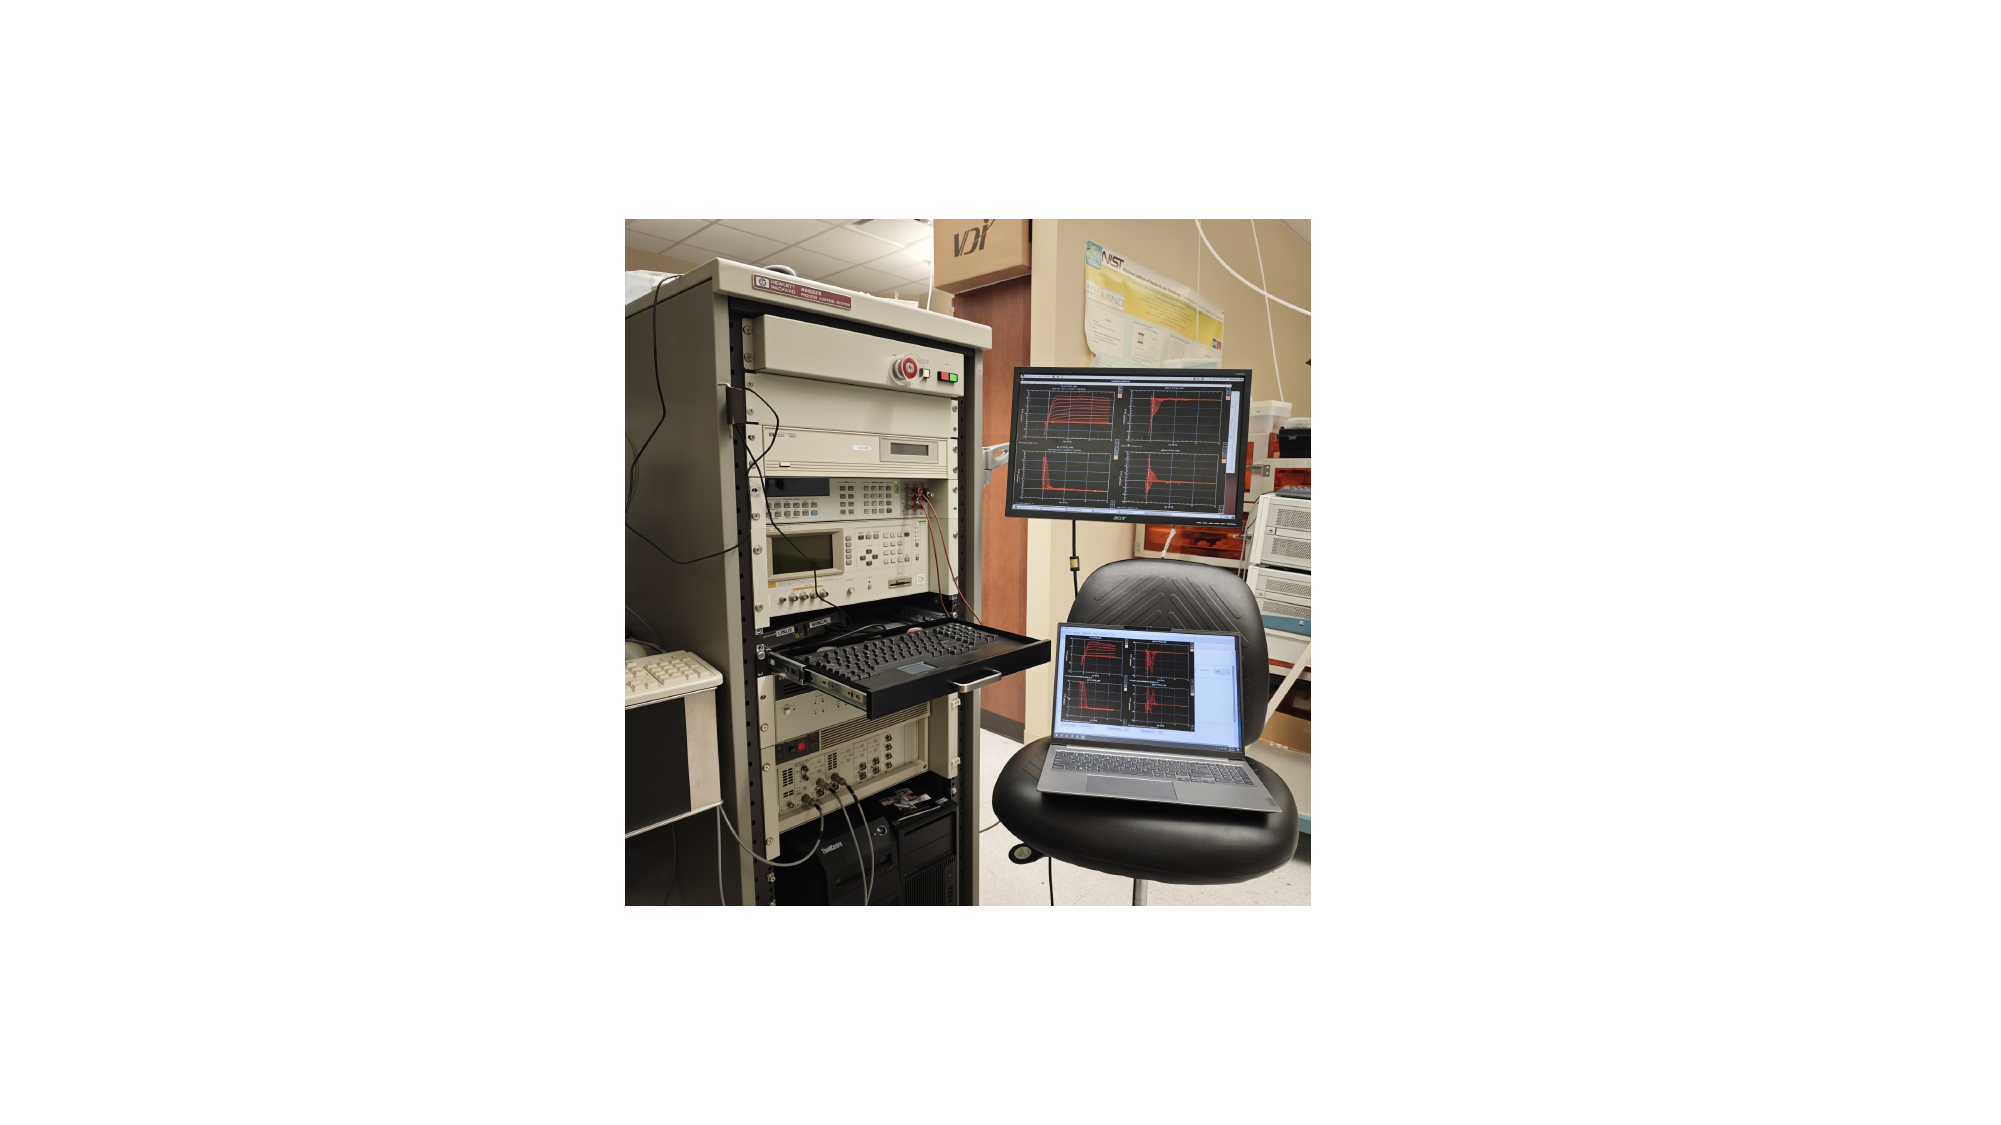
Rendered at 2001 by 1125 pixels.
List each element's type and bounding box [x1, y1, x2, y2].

picture [624, 218, 1312, 906]
